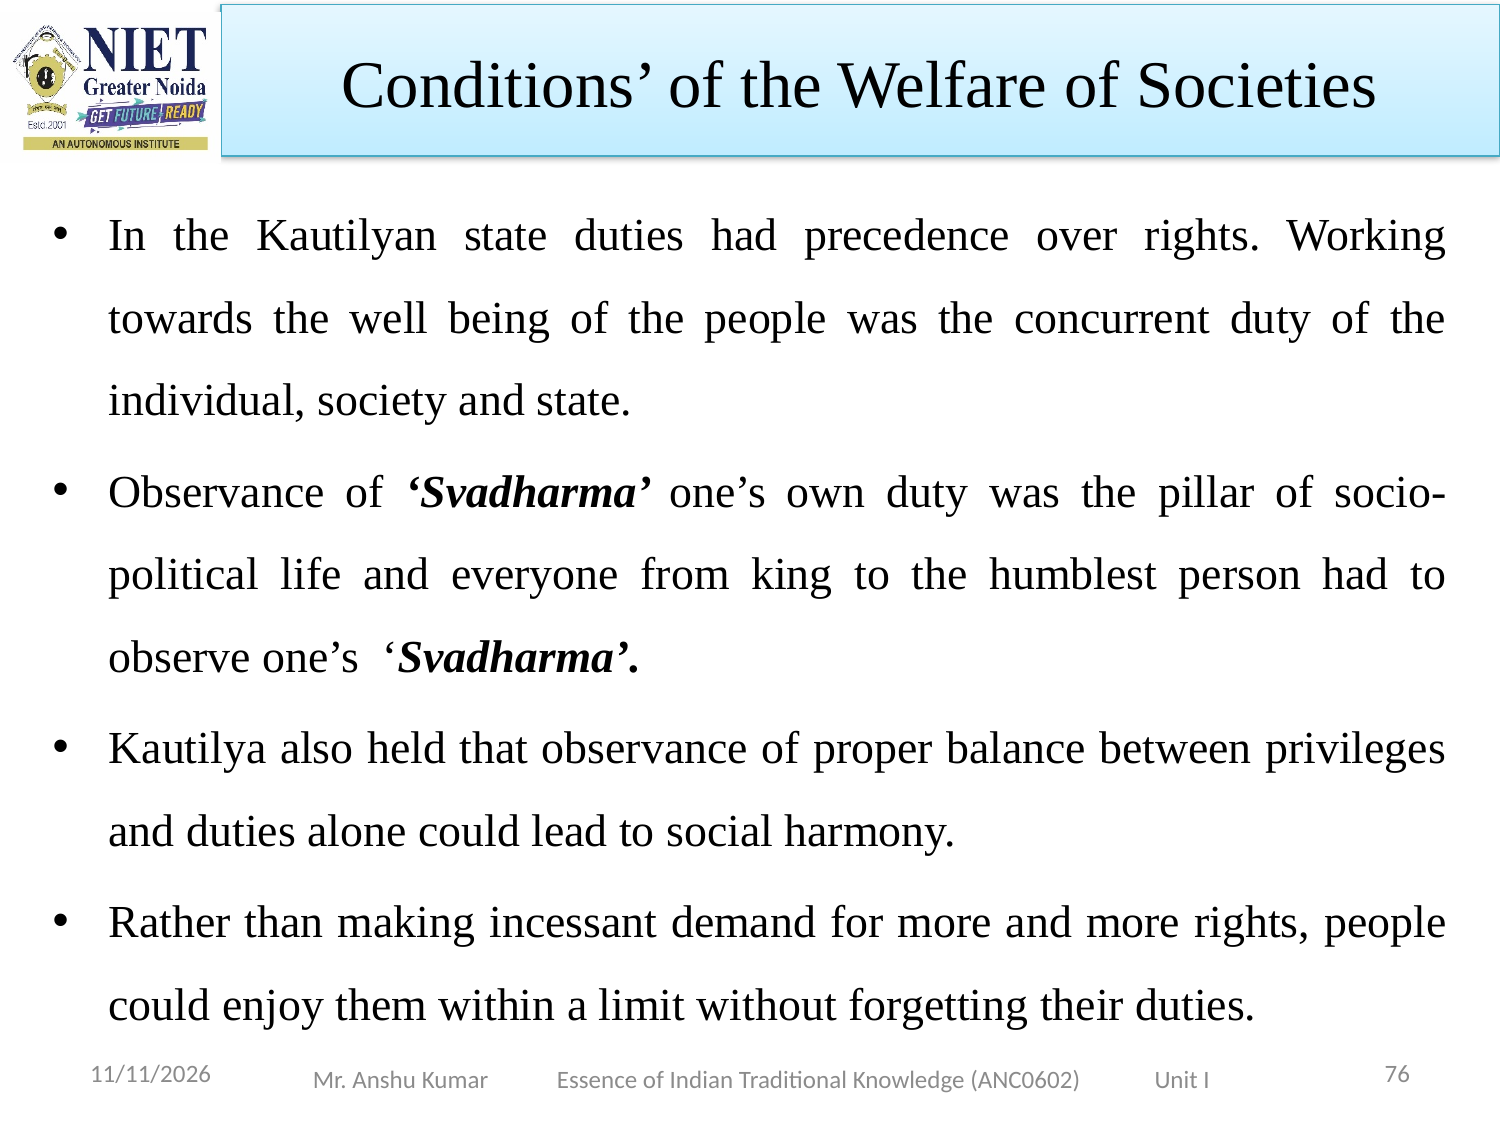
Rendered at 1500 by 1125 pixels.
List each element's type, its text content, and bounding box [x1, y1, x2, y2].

footer Mr. Anshu Kumar Essence of Indian Traditional Knowledge (ANC0602) Unit I [237, 1042, 1288, 1115]
list In the Kautilyan state duties had precedence over rights. Working towards the well being of the people was the concurrent duty of the individual, society and state. Observance of ‘Svadharma’ one’s own duty was the pillar of socio-political life and everyone from king to the humblest person had to observe one’s ‘Svadharma’. Kautilya also held that observance of proper balance between privileges and duties alone could lead to social harmony. Rather than making incessant demand for more and more rights, people could enjoy them within a limit without forgetting their duties. [37, 169, 1463, 1043]
text_box Conditions’ of the Welfare of Societies [220, 4, 1500, 157]
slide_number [75, 1042, 237, 1103]
picture [0, 11, 222, 163]
slide_number 76 [1074, 1042, 1425, 1103]
